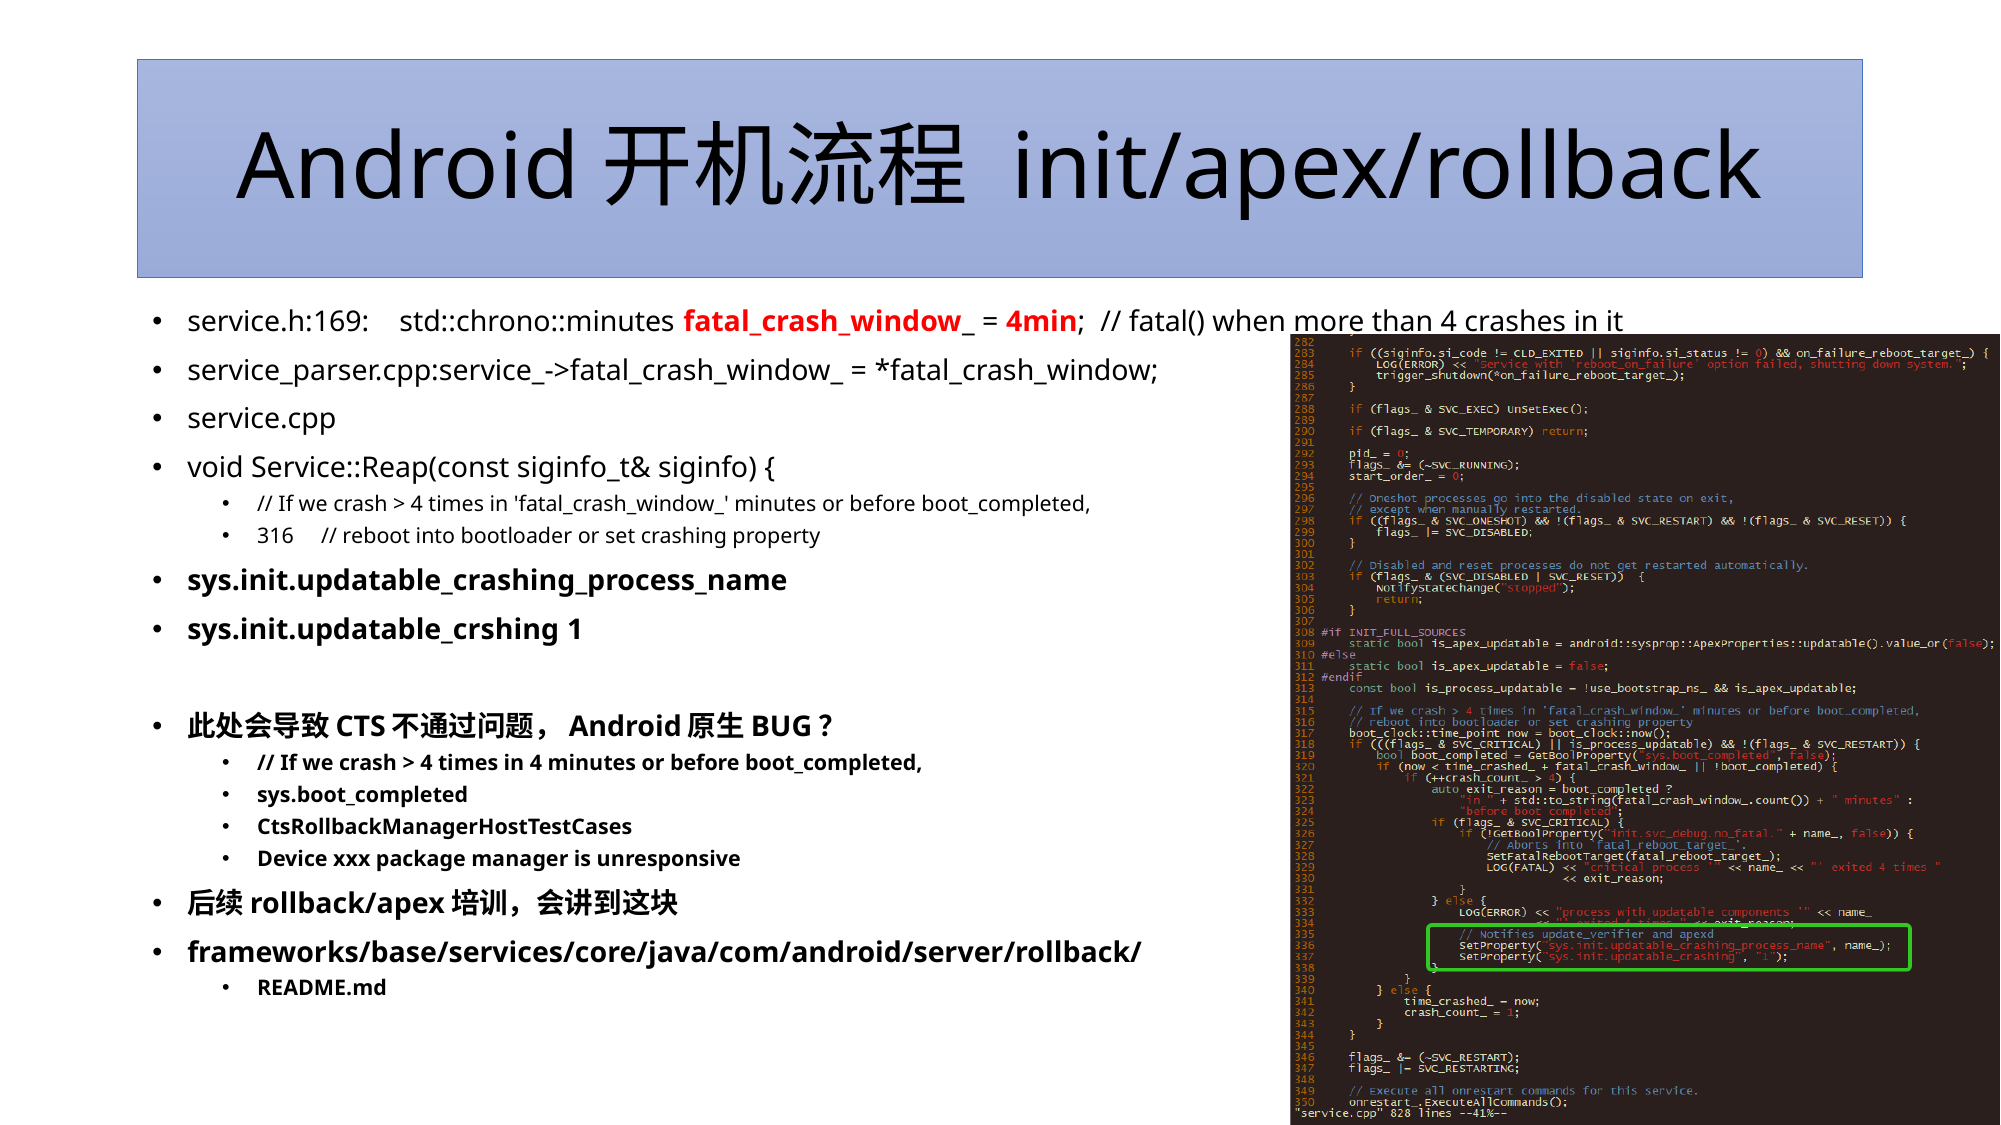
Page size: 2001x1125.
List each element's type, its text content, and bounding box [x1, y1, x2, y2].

picture [1290, 334, 2000, 1125]
title Android开机流程 init/apex/rollback [137, 59, 1863, 278]
list service.h:169: std::chrono::minutes fatal_crash_window_ = 4min; // fatal() when more than 4 crashes in it service_parser.cpp:service_->fatal_crash_window_ = *fatal_crash_window; service.cpp void Service::Reap(const siginfo_t& siginfo) { // If we crash > 4 times in 'fatal_crash_window_' minutes or before boot_completed, 316 // reboot into bootloader or set crashing property sys.init.updatable_crashing_process_name sys.init.updatable_crshing 1 此处会导致CTS不通过问题，Android原生BUG？ // If we crash > 4 times in 4 minutes or before boot_completed, sys.boot_completed CtsRollbackManagerHostTestCases Device xxx package manager is unresponsive 后续rollback/apex培训，会讲到这块 frameworks/base/services/core/java/com/android/server/rollback/ README.md [137, 299, 1863, 1014]
